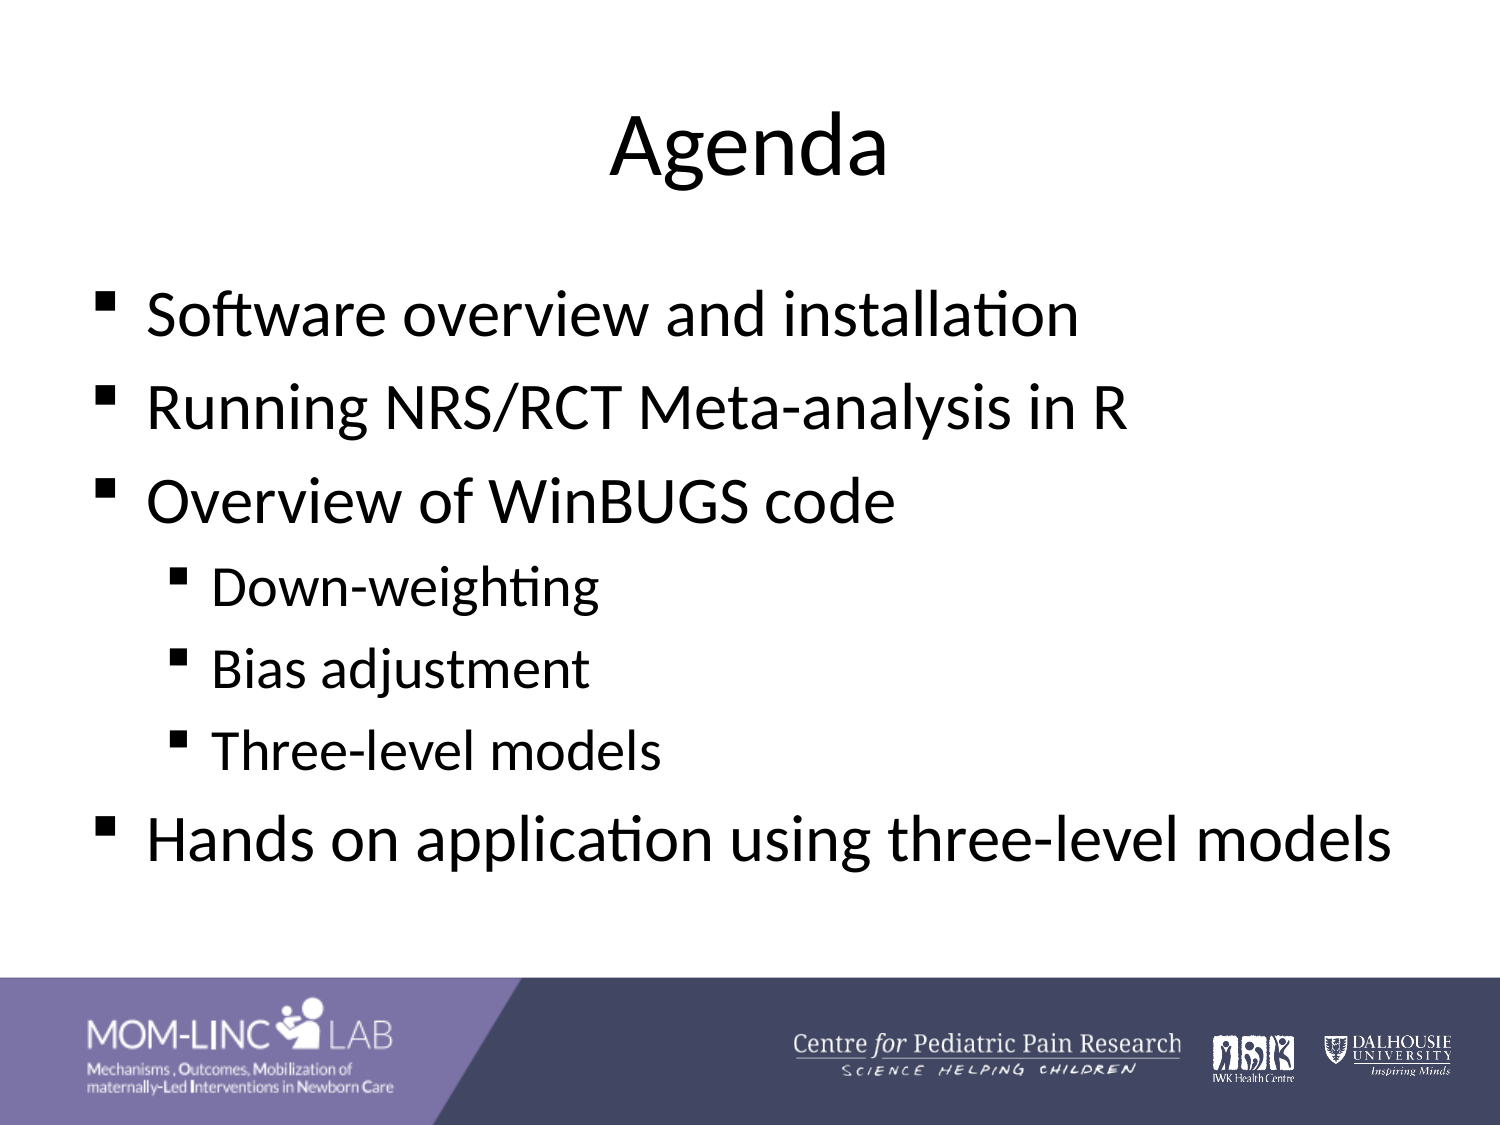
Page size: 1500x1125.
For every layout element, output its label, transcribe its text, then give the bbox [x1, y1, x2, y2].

list Software overview and installation Running NRS/RCT Meta-analysis in R Overview of WinBUGS code Down-weighting Bias adjustment Three-level models Hands on application using three-level models [75, 262, 1425, 1005]
title Agenda [75, 45, 1425, 233]
